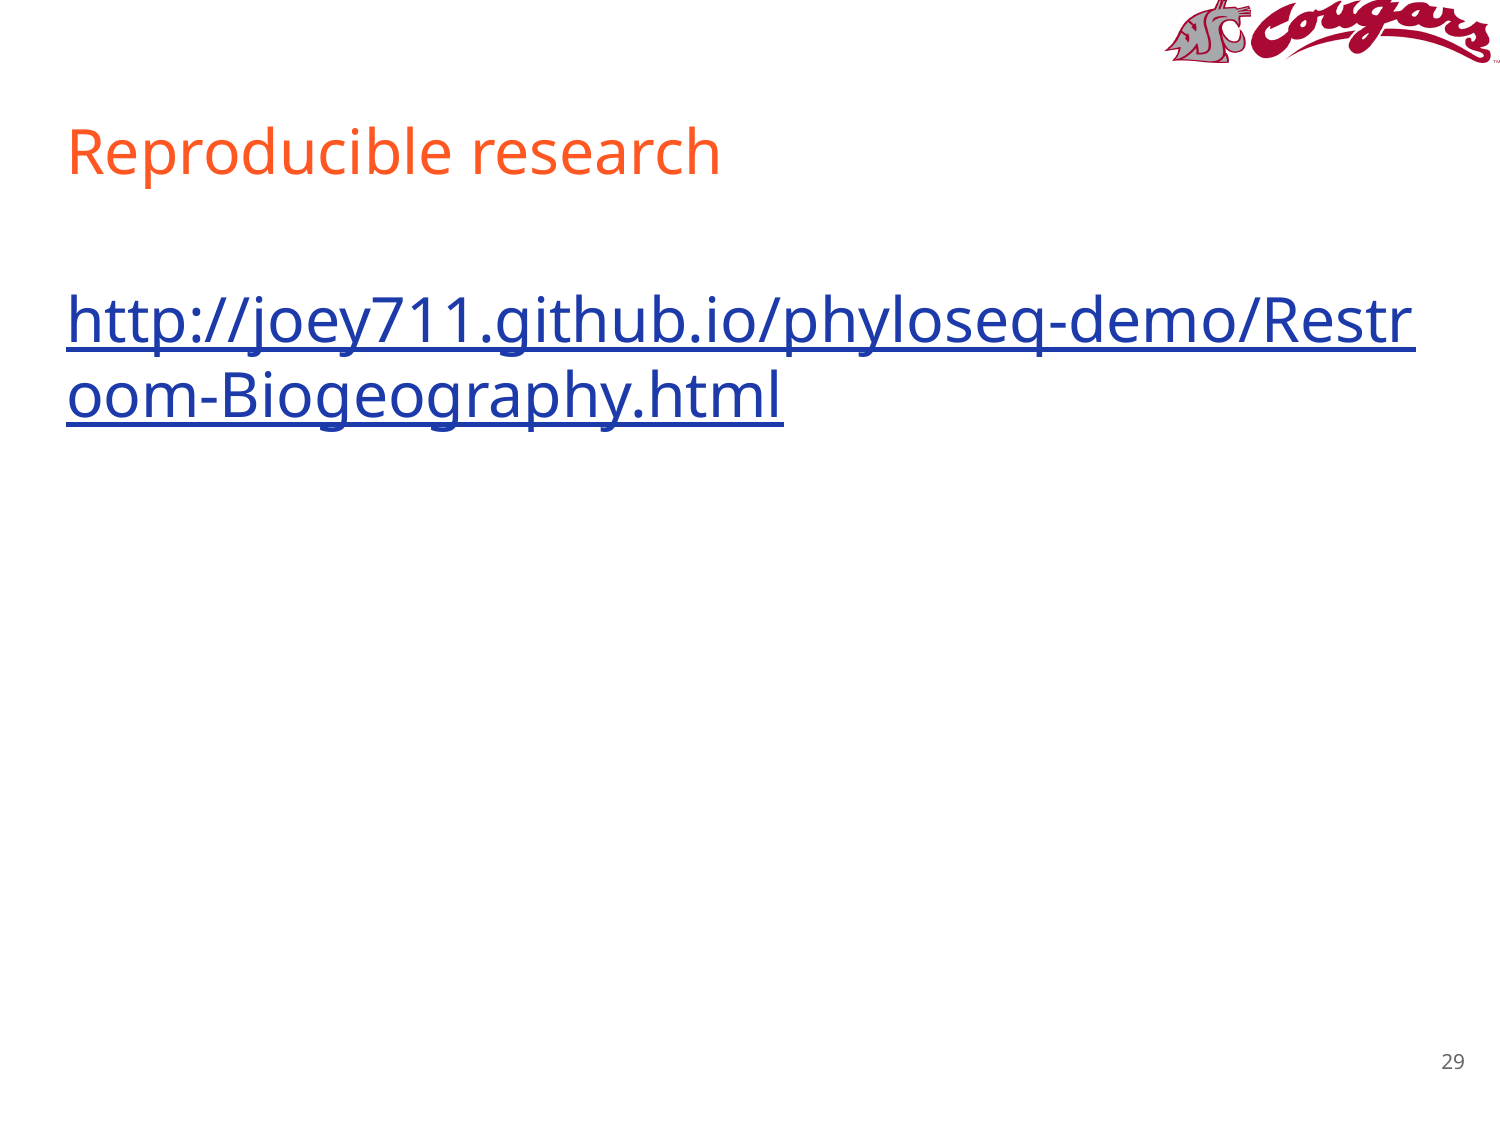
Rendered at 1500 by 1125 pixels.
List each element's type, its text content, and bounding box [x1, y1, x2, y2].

title Reproducible research [51, 97, 1449, 223]
slide_number ‹#› [1389, 1019, 1480, 1106]
list http://joey711.github.io/phyloseq-demo/Restroom-Biogeography.html [51, 252, 1449, 1000]
picture [1164, 0, 1500, 63]
